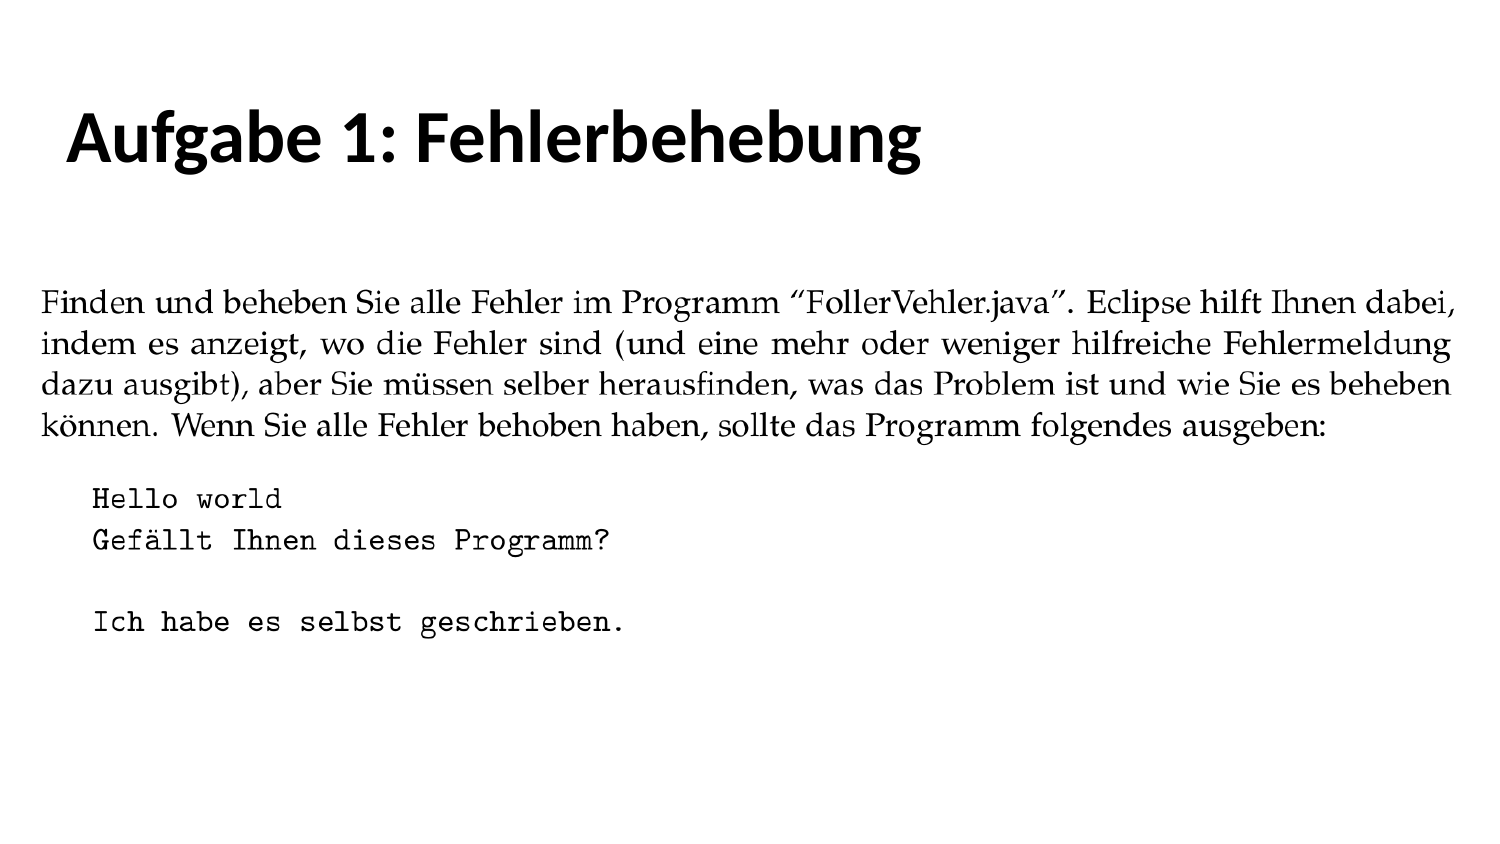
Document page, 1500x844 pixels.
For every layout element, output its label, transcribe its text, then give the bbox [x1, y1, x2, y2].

picture [24, 269, 1476, 650]
text_box Aufgabe 1: Fehlerbehebung [51, 72, 1449, 167]
